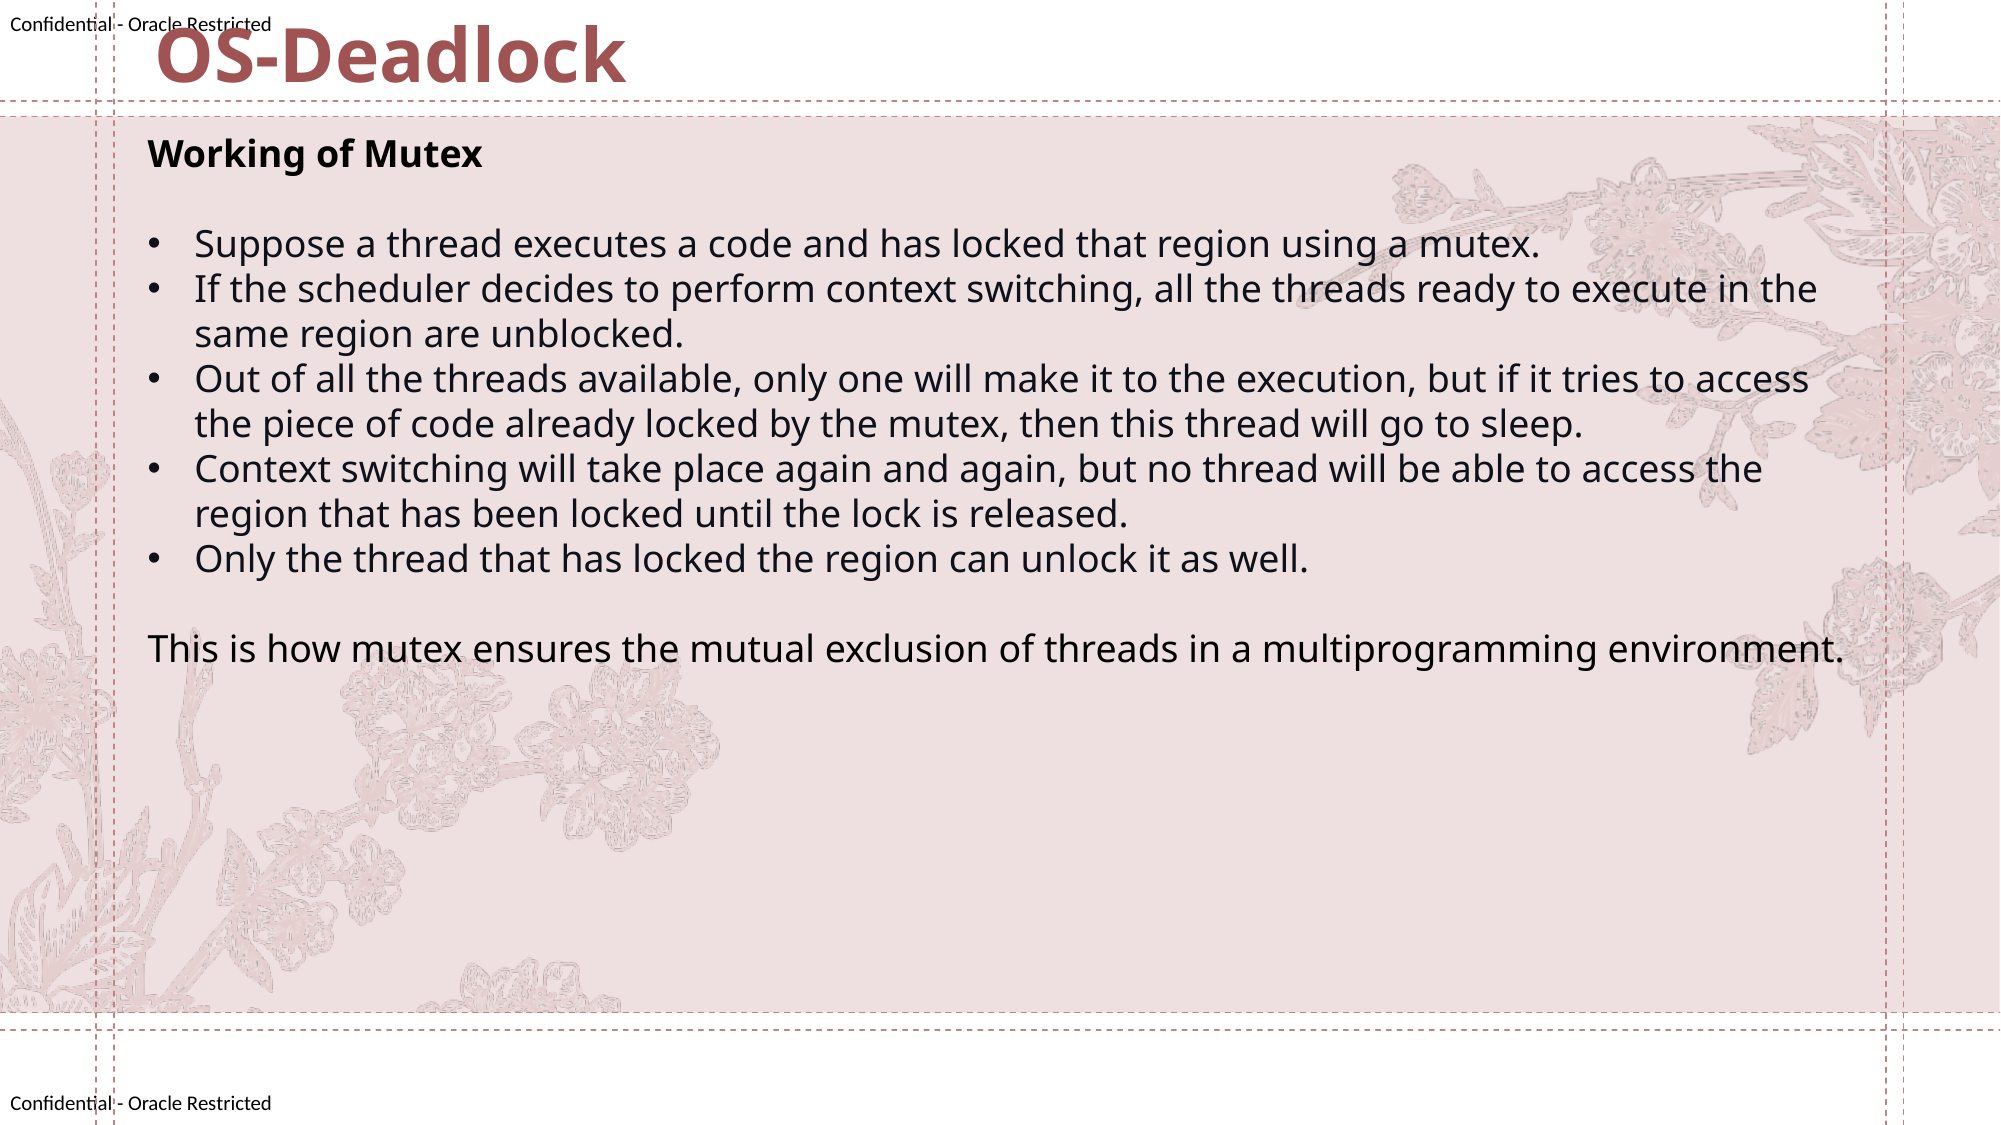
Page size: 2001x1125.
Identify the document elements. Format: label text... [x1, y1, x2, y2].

picture [1240, 116, 2000, 873]
picture [0, 297, 778, 1013]
text_box Working of Mutex Suppose a thread executes a code and has locked that region using a mutex. If the scheduler decides to perform context switching, all the threads ready to execute in the same region are unblocked. Out of all the threads available, only one will make it to the execution, but if it tries to access the piece of code already locked by the mutex, then this thread will go to sleep. Context switching will take place again and again, but no thread will be able to access the region that has been locked until the lock is released. Only the thread that has locked the region can unlock it as well. This is how mutex ensures the mutual exclusion of threads in a multiprogramming environment. [132, 122, 1868, 723]
text_box OS-Deadlock [139, 0, 1141, 105]
